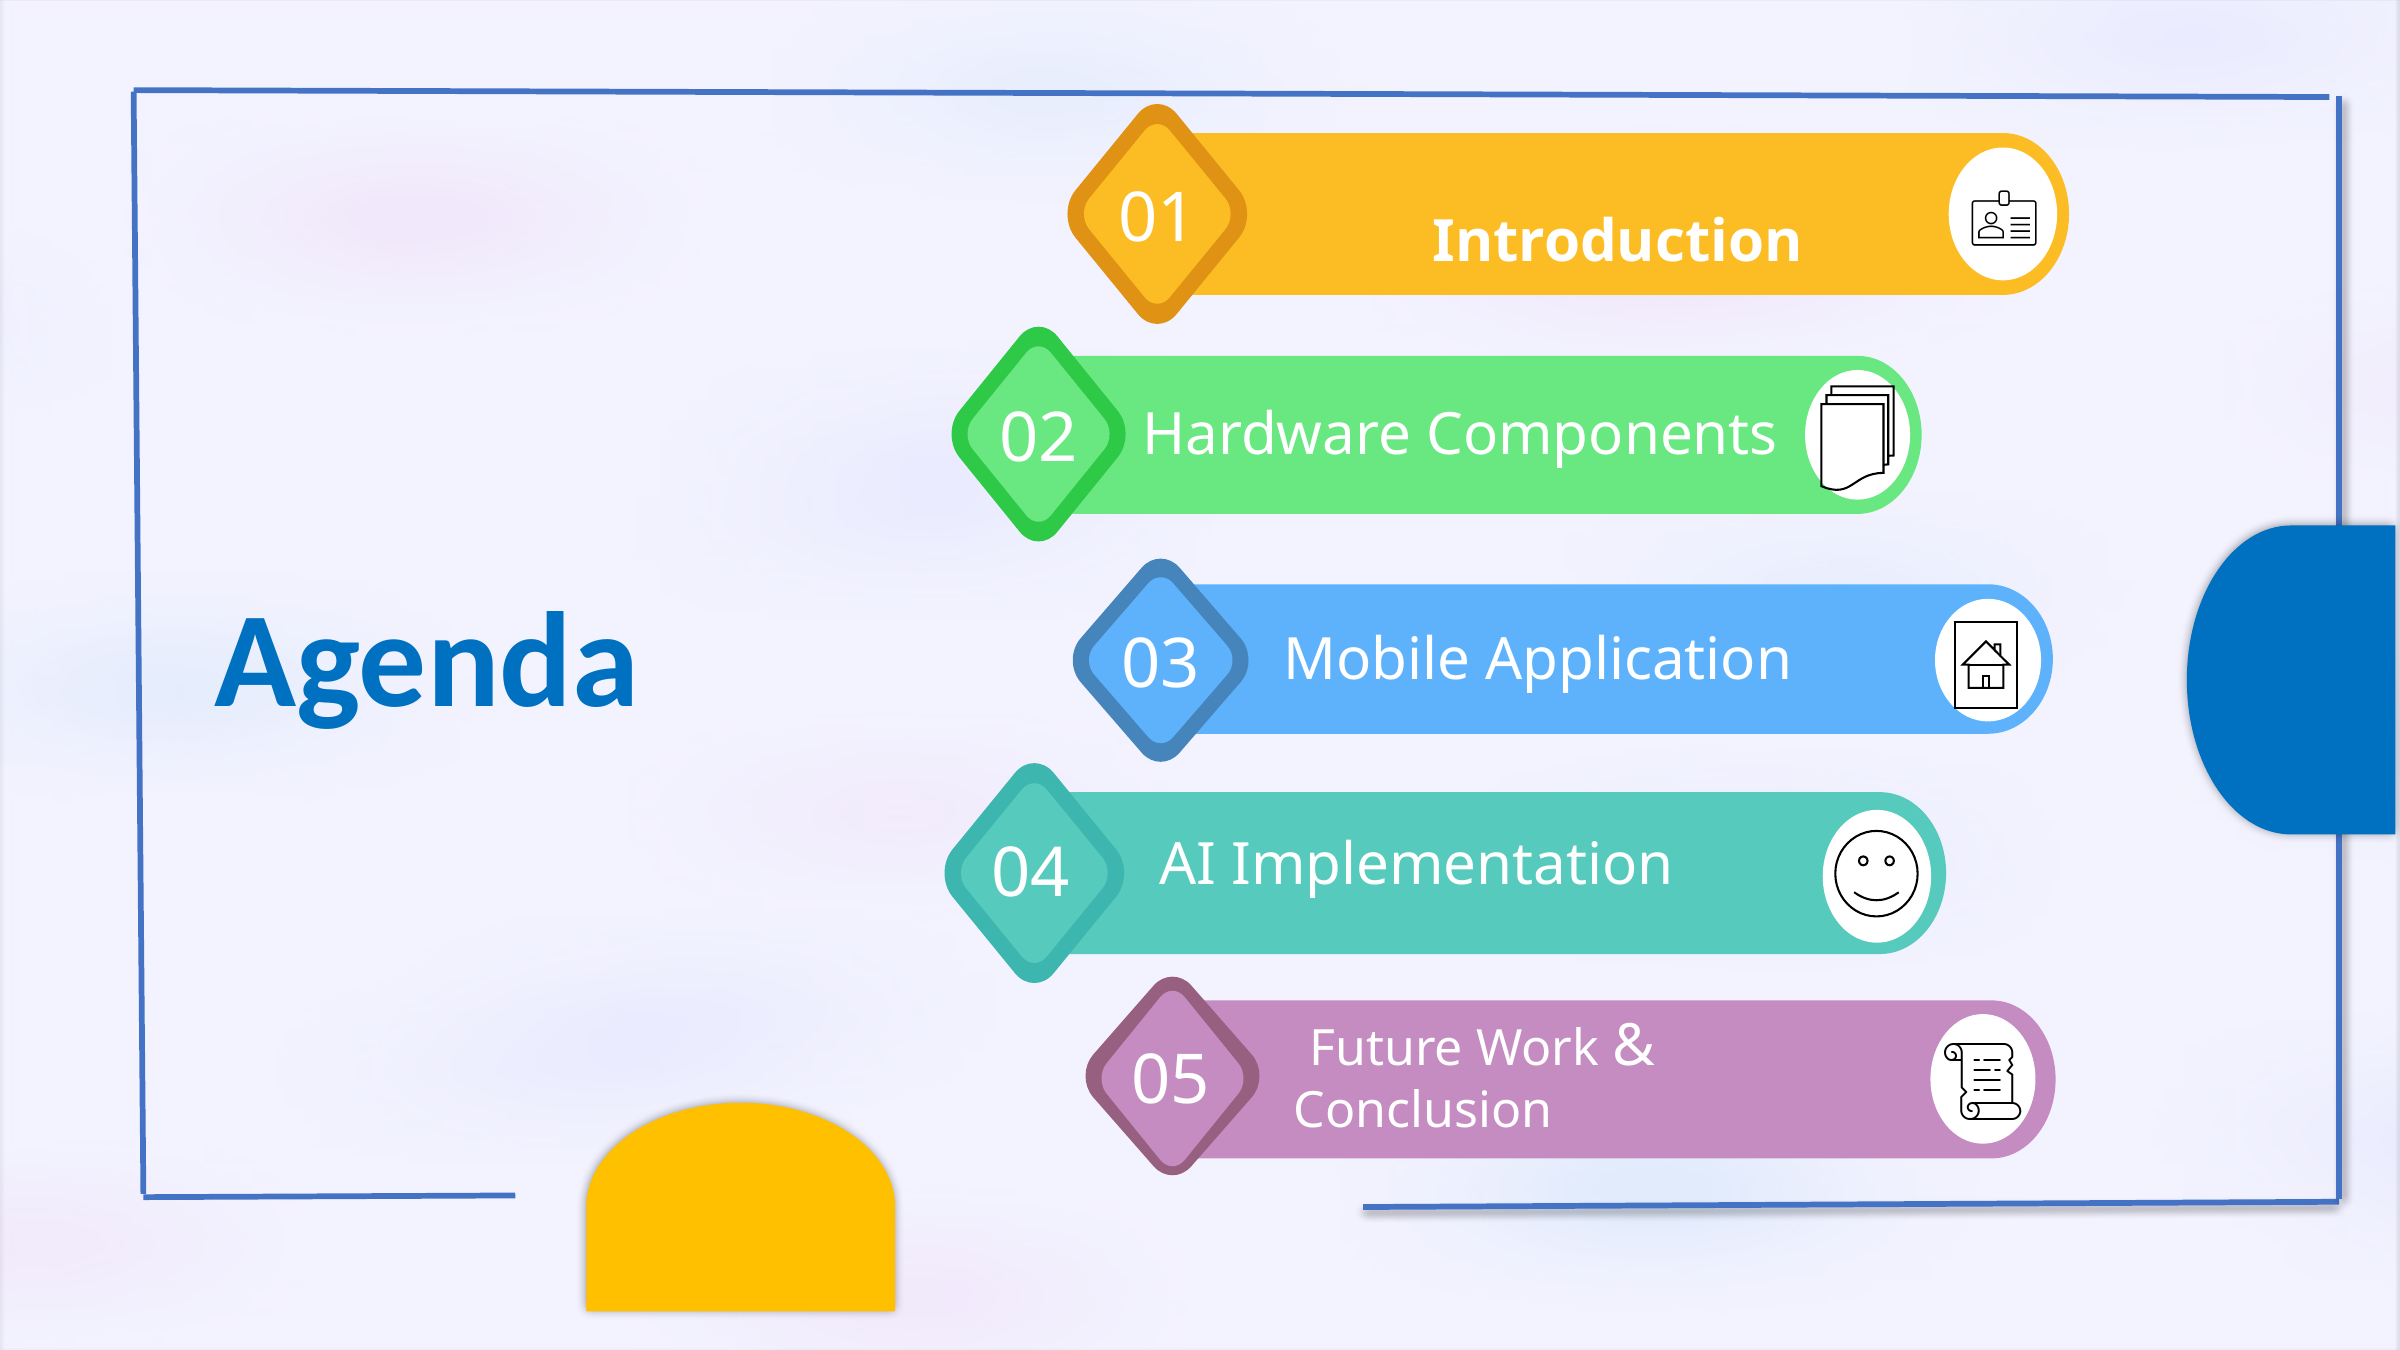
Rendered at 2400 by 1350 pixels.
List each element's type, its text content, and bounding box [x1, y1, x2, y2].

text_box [1067, 94, 2070, 333]
picture [1935, 1034, 2030, 1130]
text_box Agenda [206, 563, 685, 741]
text_box [587, 1103, 895, 1311]
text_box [951, 326, 1922, 542]
text_box [2187, 526, 2395, 834]
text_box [1072, 530, 2053, 762]
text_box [1085, 976, 2056, 1176]
picture [1965, 179, 2043, 257]
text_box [944, 763, 1947, 984]
